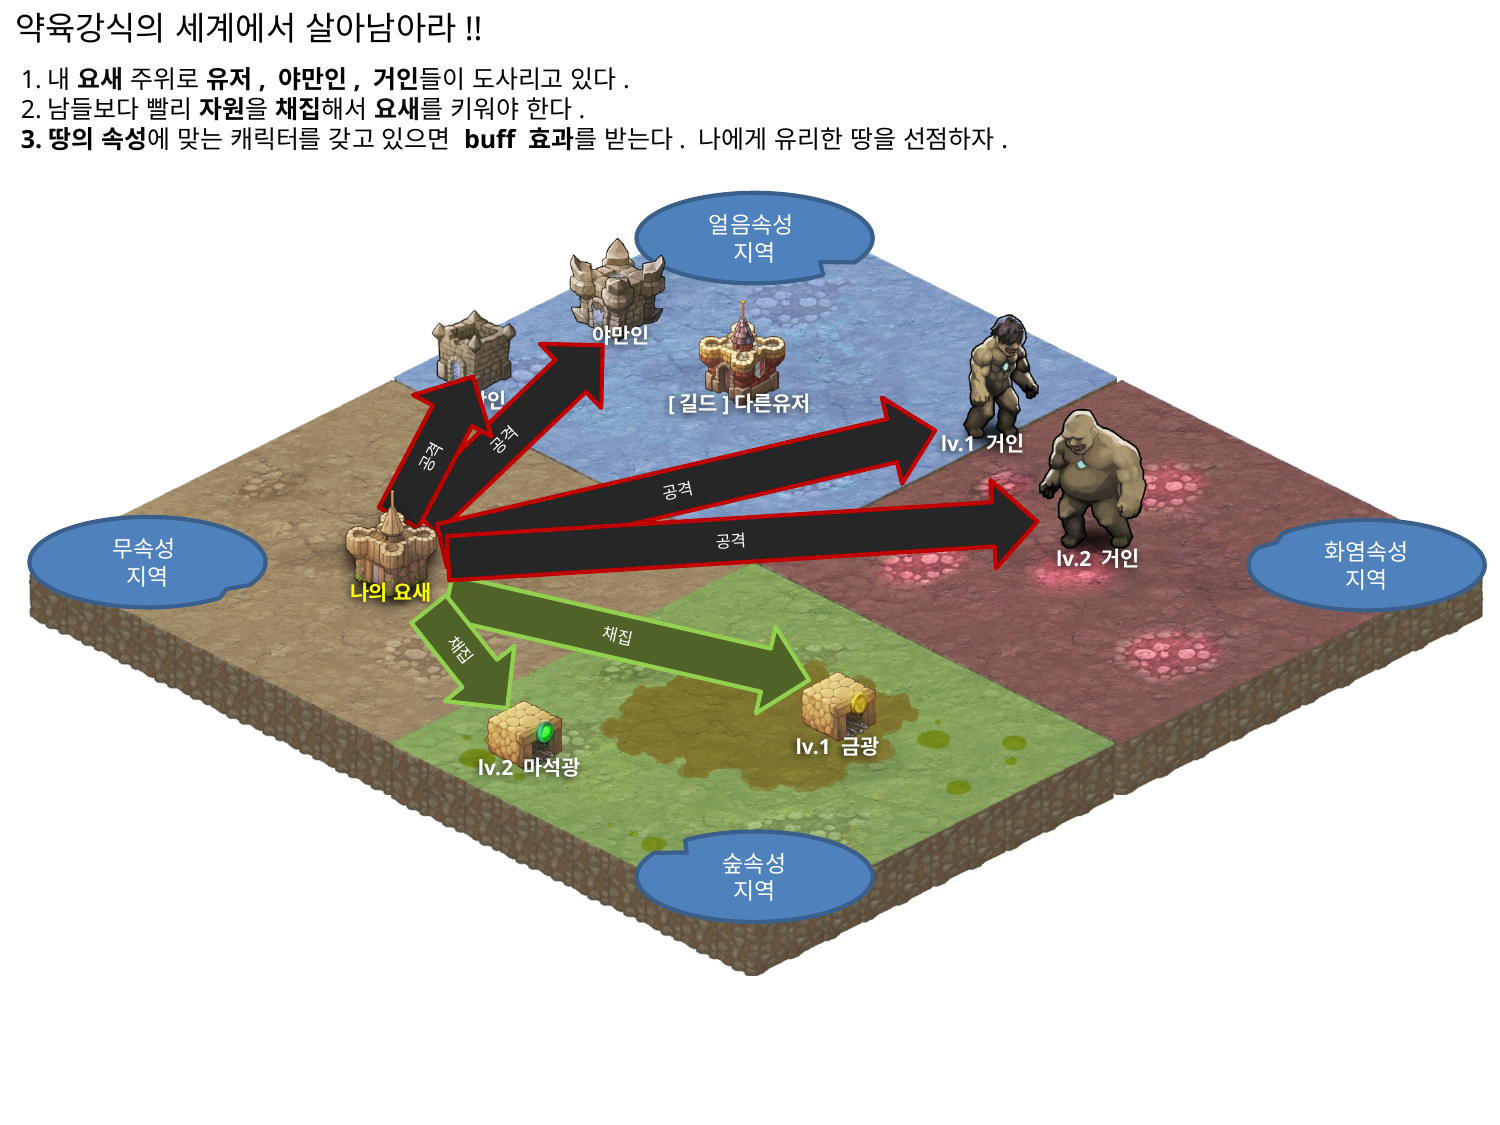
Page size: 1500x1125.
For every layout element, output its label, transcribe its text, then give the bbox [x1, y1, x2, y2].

text_box 약육강식의 세계에서 살아남아라!! [0, 0, 1453, 55]
text_box 1.내 요새 주위로 유저, 야만인, 거인들이 도사리고 있다. 2.남들보다 빨리 자원을 채집해서 요새를 키워야 한다. 3.땅의 속성에 맞는 캐릭터를 갖고 있으면 buff 효과를 받는다. 나에게 유리한 땅을 선점하자. [5, 47, 1459, 170]
text_box 얼음속성 지역 [704, 190, 805, 195]
picture [29, 196, 1483, 977]
